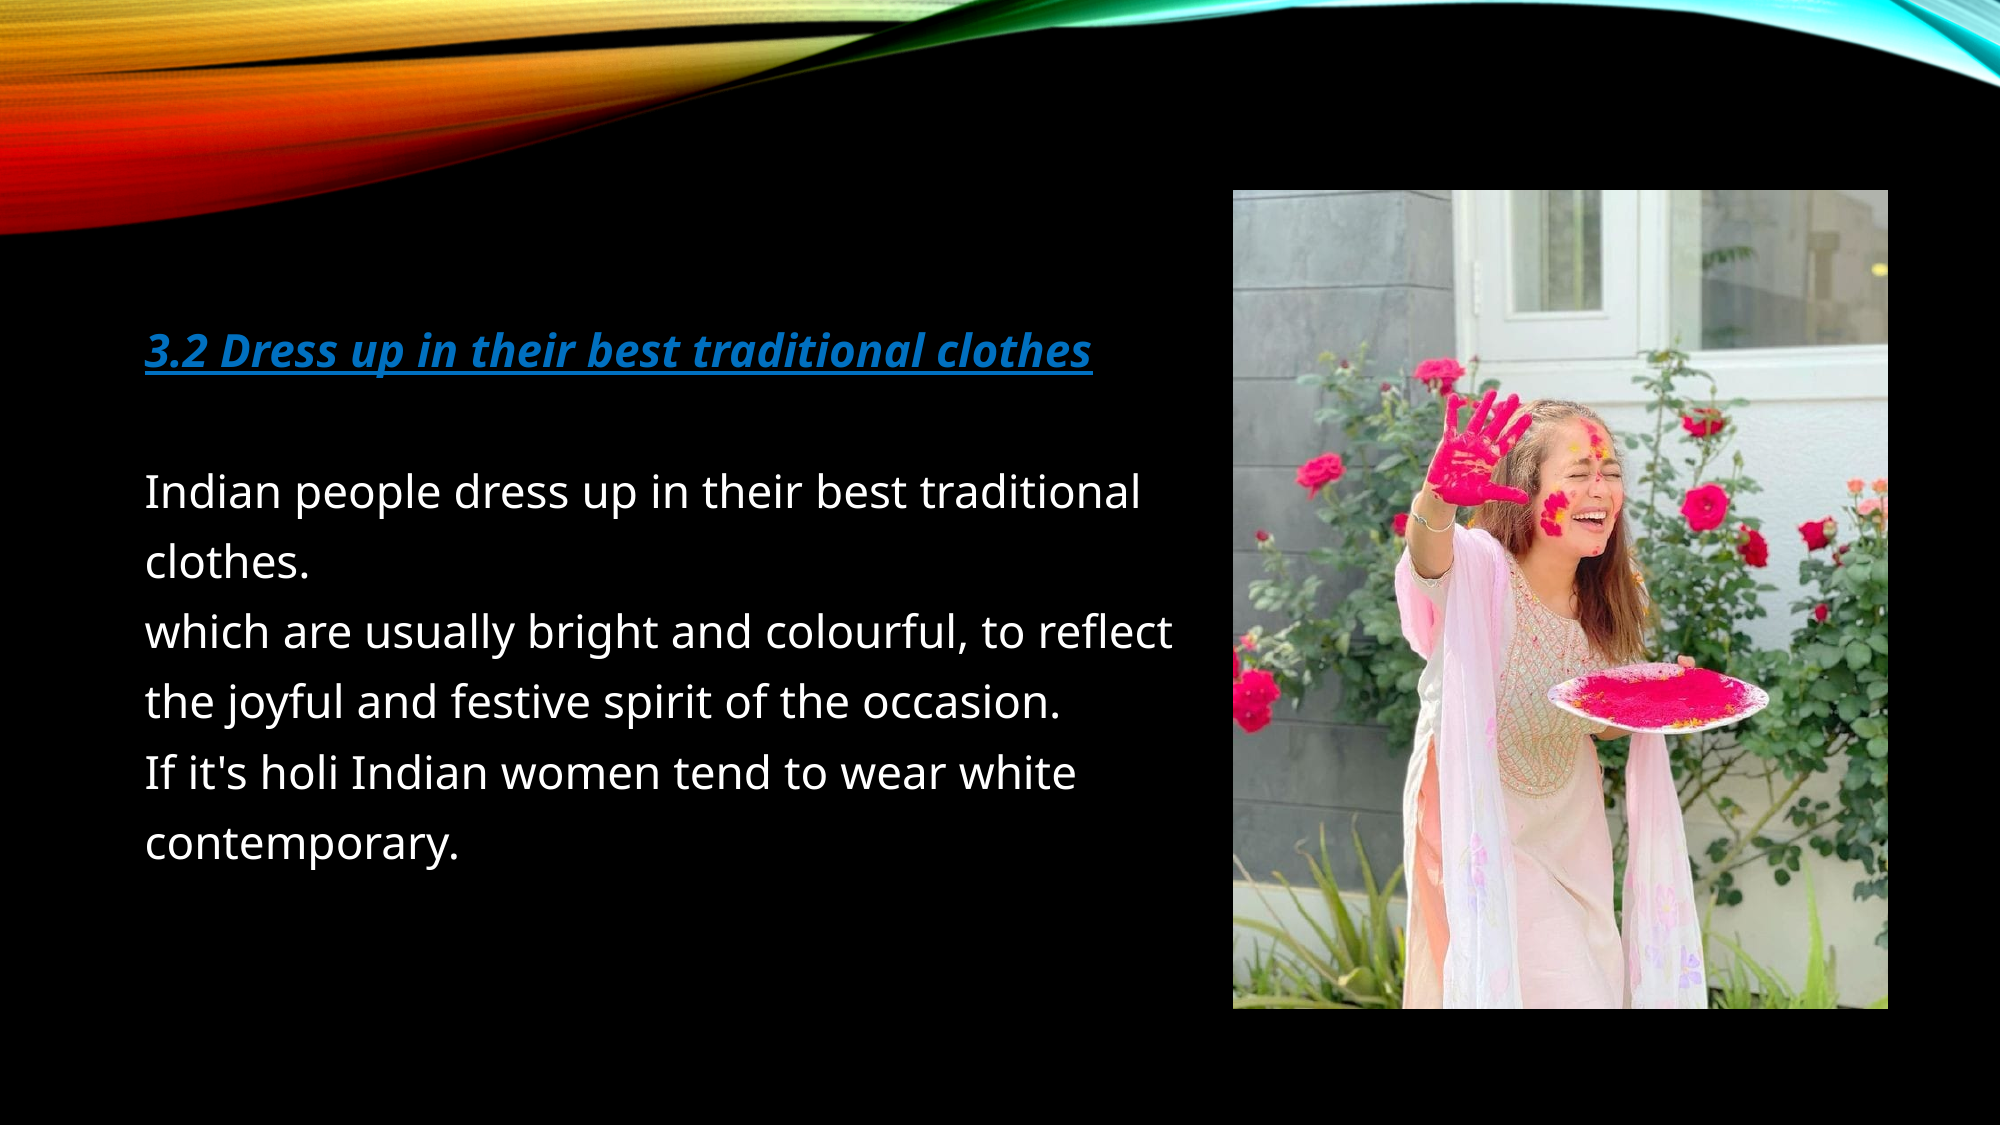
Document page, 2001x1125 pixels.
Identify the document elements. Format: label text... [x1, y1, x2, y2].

list 3.2 Dress up in their best traditional clothes Indian people dress up in their best traditional clothes. which are usually bright and colourful, to reflect the joyful and festive spirit of the occasion. If it's holi Indian women tend to wear white contemporary. [129, 320, 1233, 981]
picture [0, 0, 2000, 1009]
